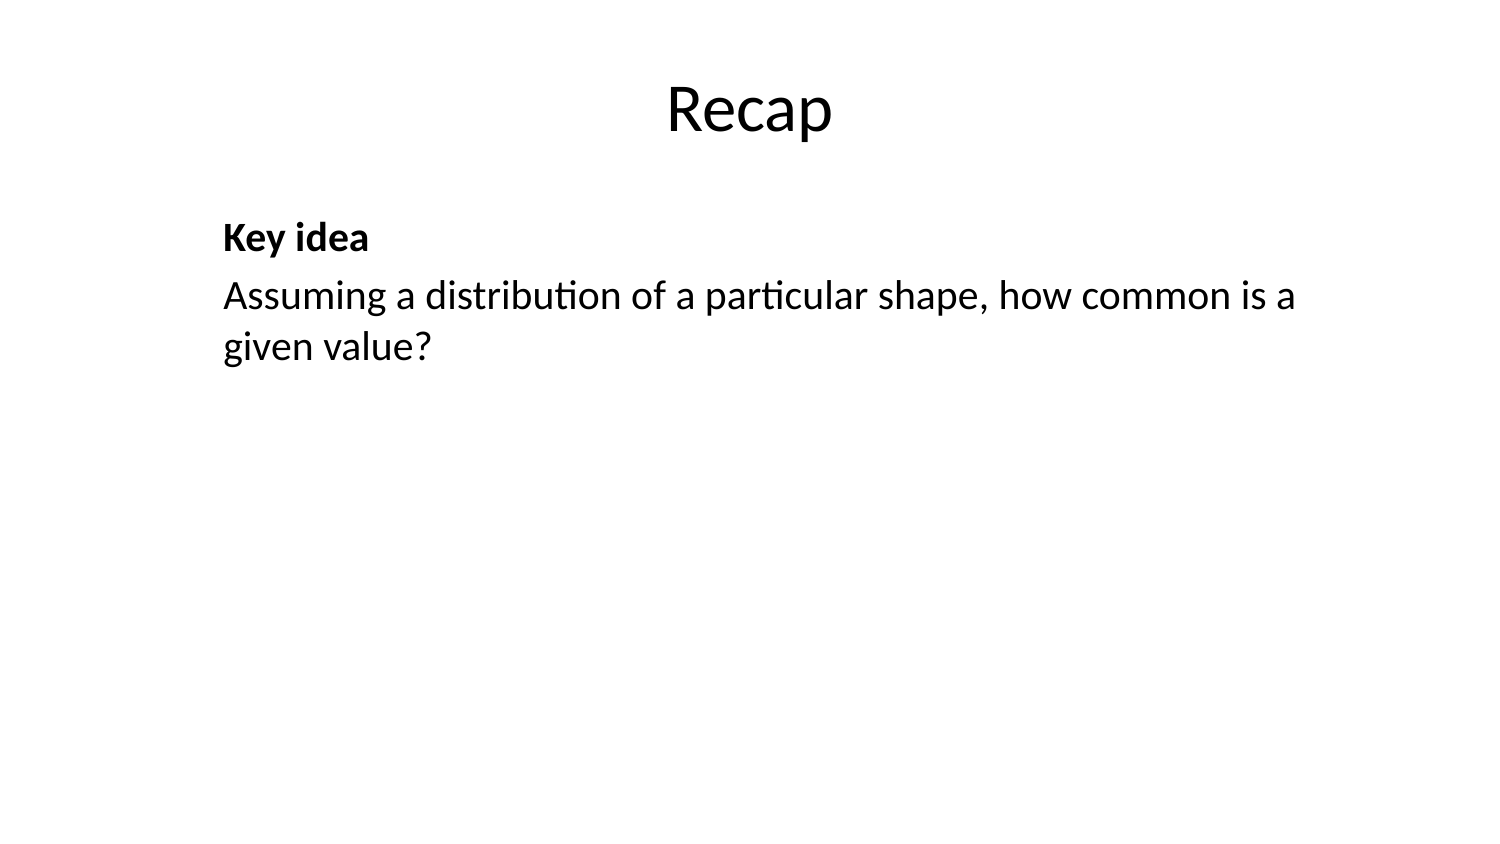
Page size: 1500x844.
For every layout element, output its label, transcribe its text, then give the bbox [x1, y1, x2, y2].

title Recap [75, 33, 1425, 175]
list Key idea Assuming a distribution of a particular shape, how common is a given value? [0, 202, 1350, 760]
